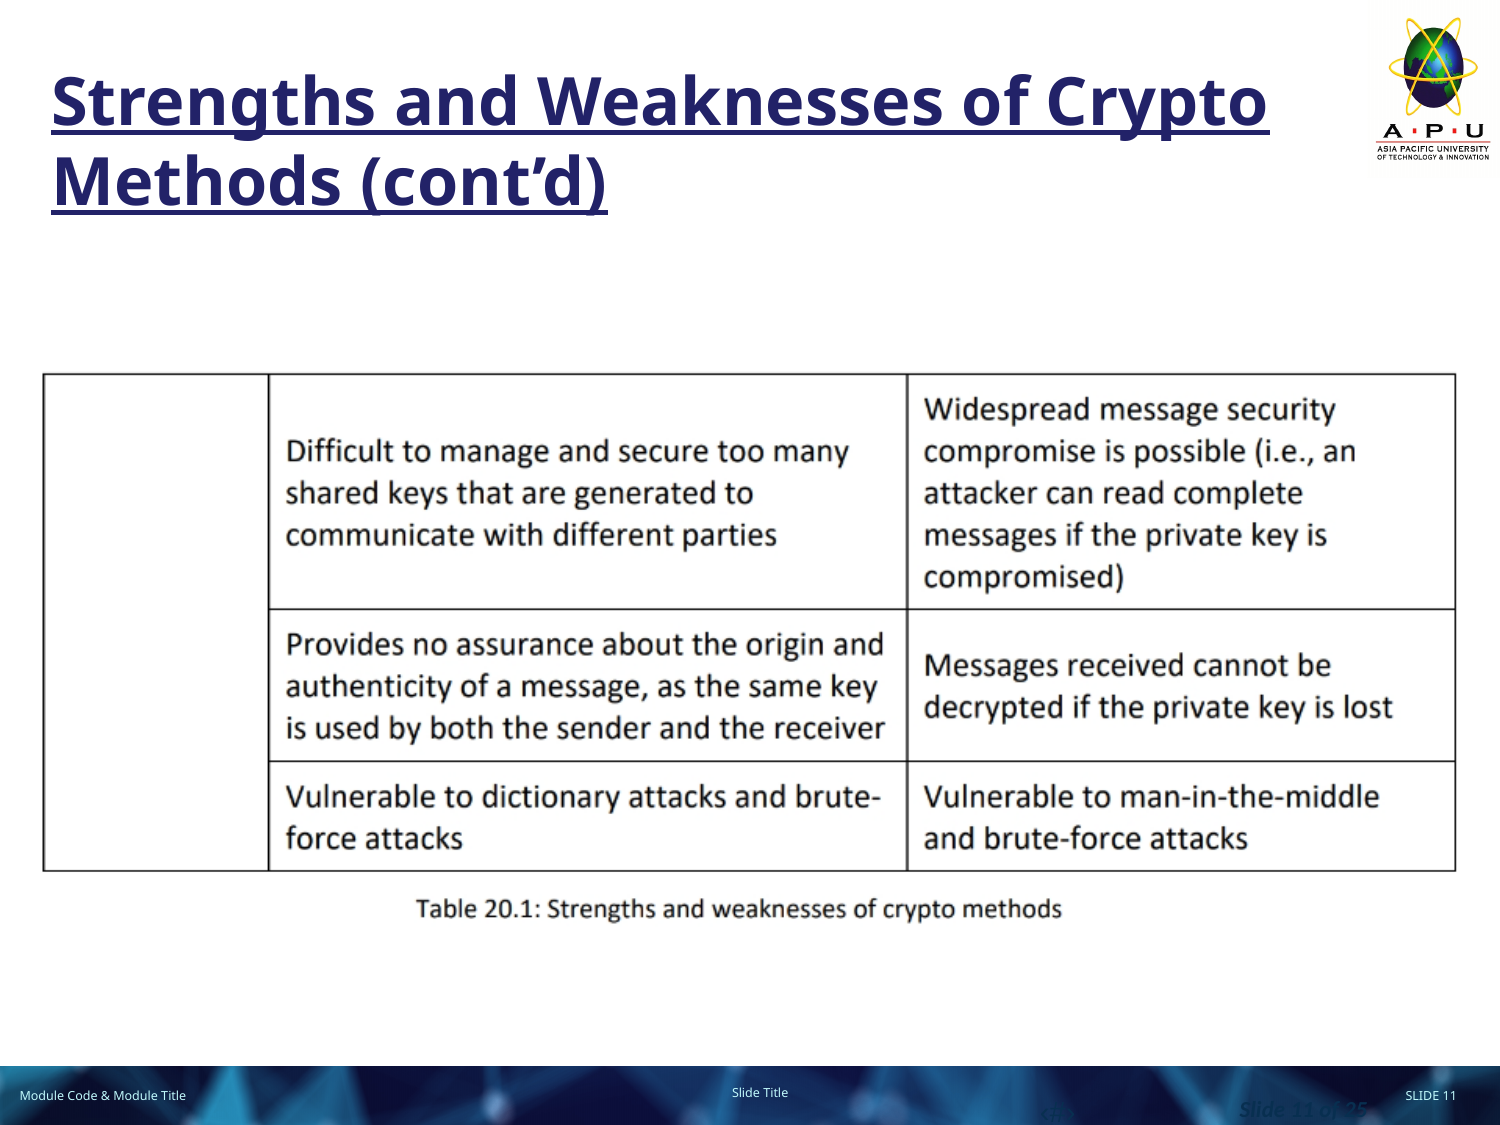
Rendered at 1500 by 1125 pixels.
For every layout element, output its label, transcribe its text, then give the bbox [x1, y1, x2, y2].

picture [0, 1066, 1500, 1125]
picture [1367, 0, 1500, 178]
footer ‹#› [1025, 1086, 1500, 1125]
title Strengths and Weaknesses of Crypto Methods (cont’d) [36, 45, 1323, 233]
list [35, 369, 1473, 930]
